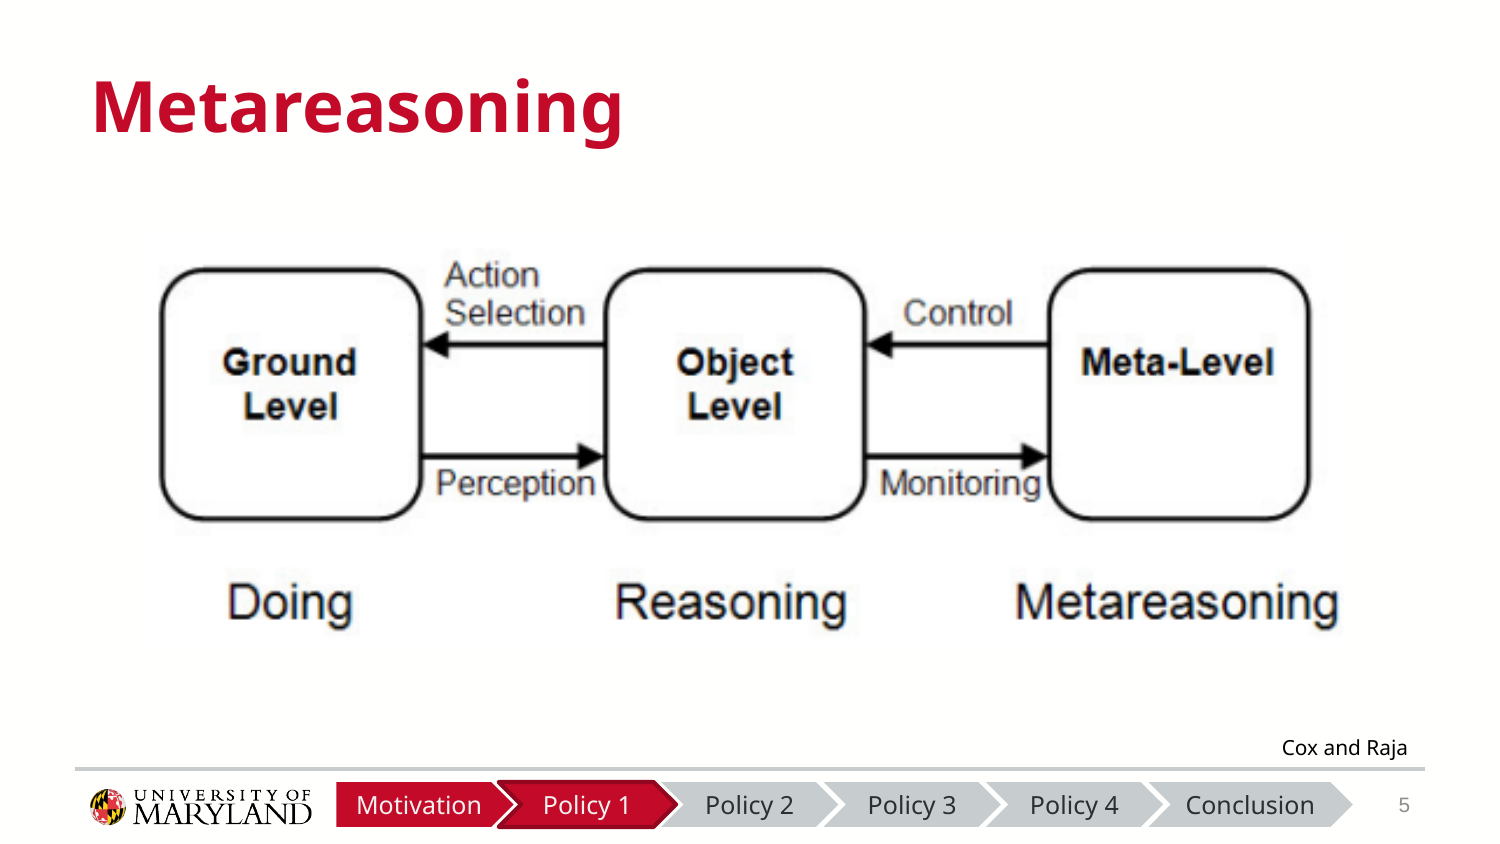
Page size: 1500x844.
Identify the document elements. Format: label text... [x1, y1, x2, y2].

title Metareasoning [75, 33, 1425, 175]
text_box Cox and Raja [1267, 727, 1425, 768]
picture [150, 233, 1349, 648]
picture [78, 771, 329, 842]
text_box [336, 781, 1354, 828]
slide_number 4 [1355, 782, 1425, 827]
